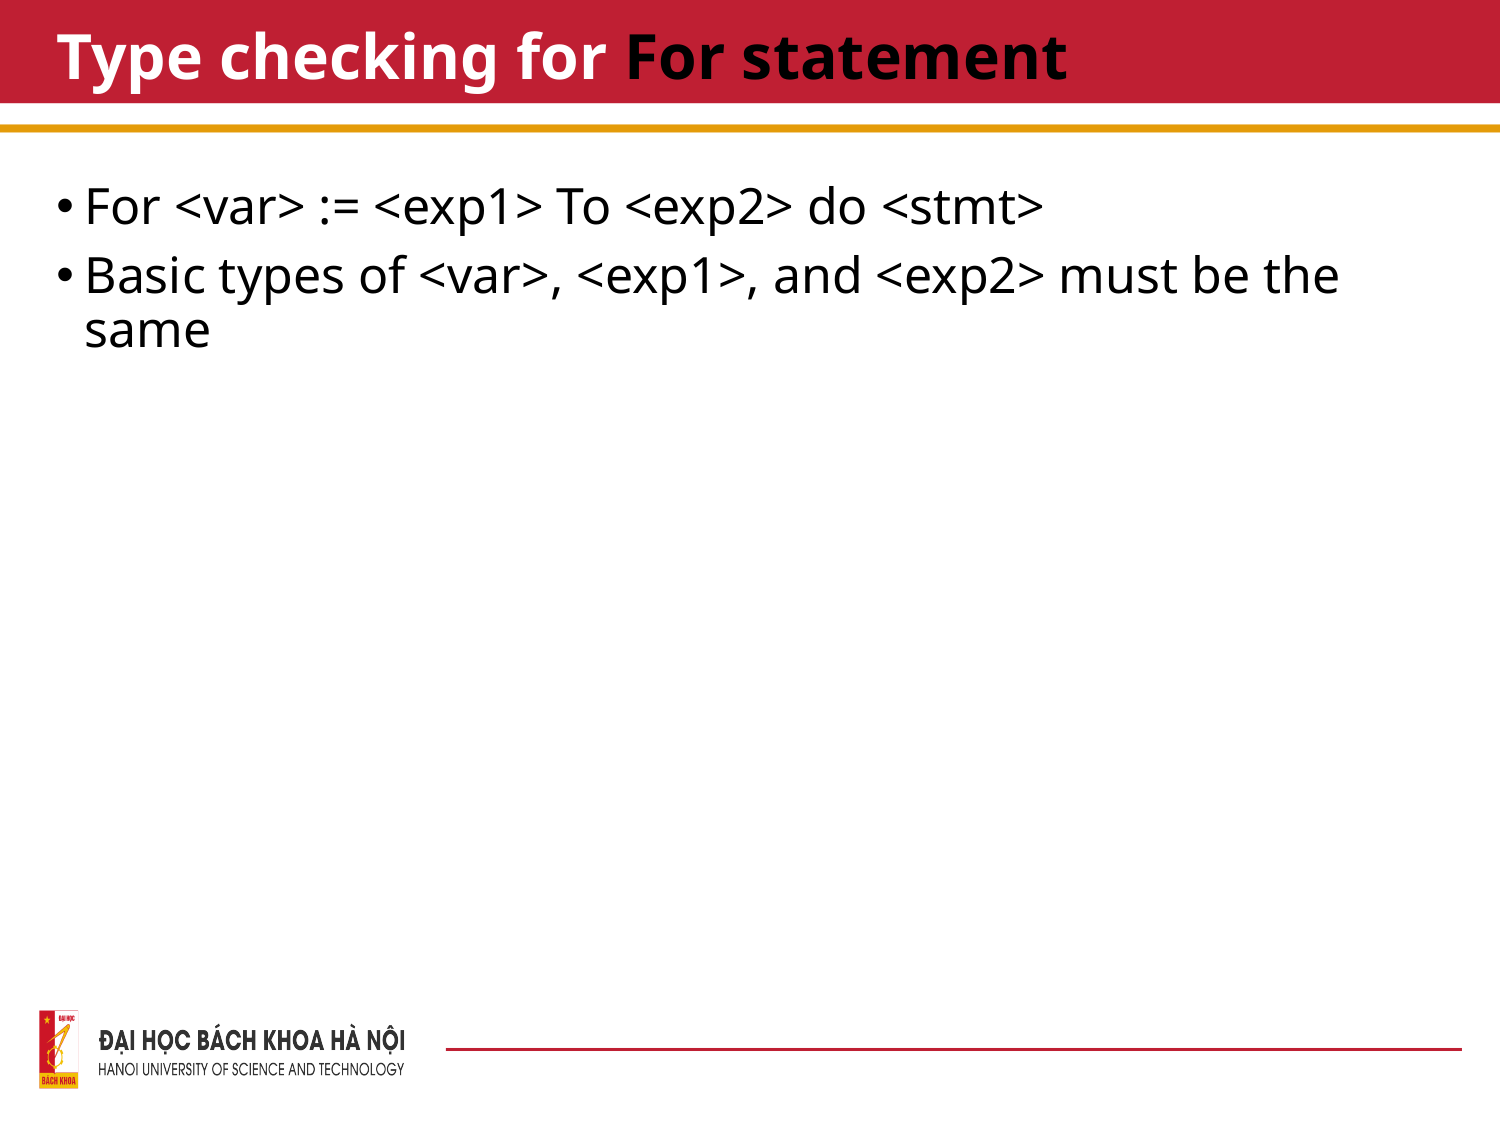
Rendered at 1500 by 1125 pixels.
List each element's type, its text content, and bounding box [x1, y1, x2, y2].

list For <var> := <exp1> To <exp2> do <stmt> Basic types of <var>, <exp1>, and <exp2> must be the same [41, 173, 1459, 979]
picture [0, 0, 1500, 1125]
title Type checking for For statement [41, 18, 1459, 90]
